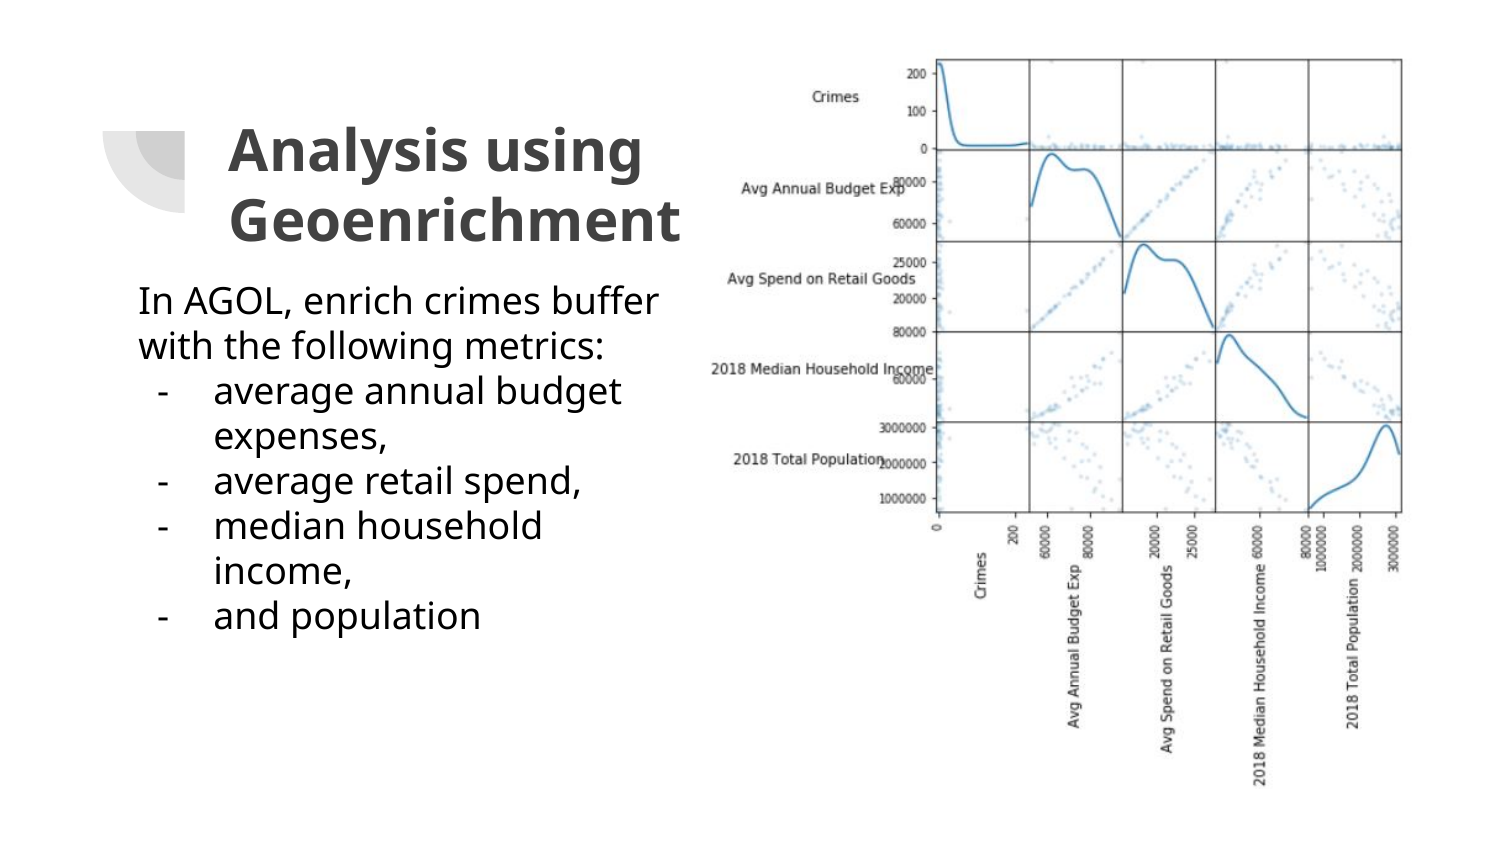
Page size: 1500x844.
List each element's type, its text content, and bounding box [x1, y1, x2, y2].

text_box In AGOL, enrich crimes buffer with the following metrics: average annual budget expenses, average retail spend, median household income, and population [123, 262, 686, 702]
title Analysis using Geoenrichment [213, 98, 704, 263]
picture [710, 48, 1421, 795]
